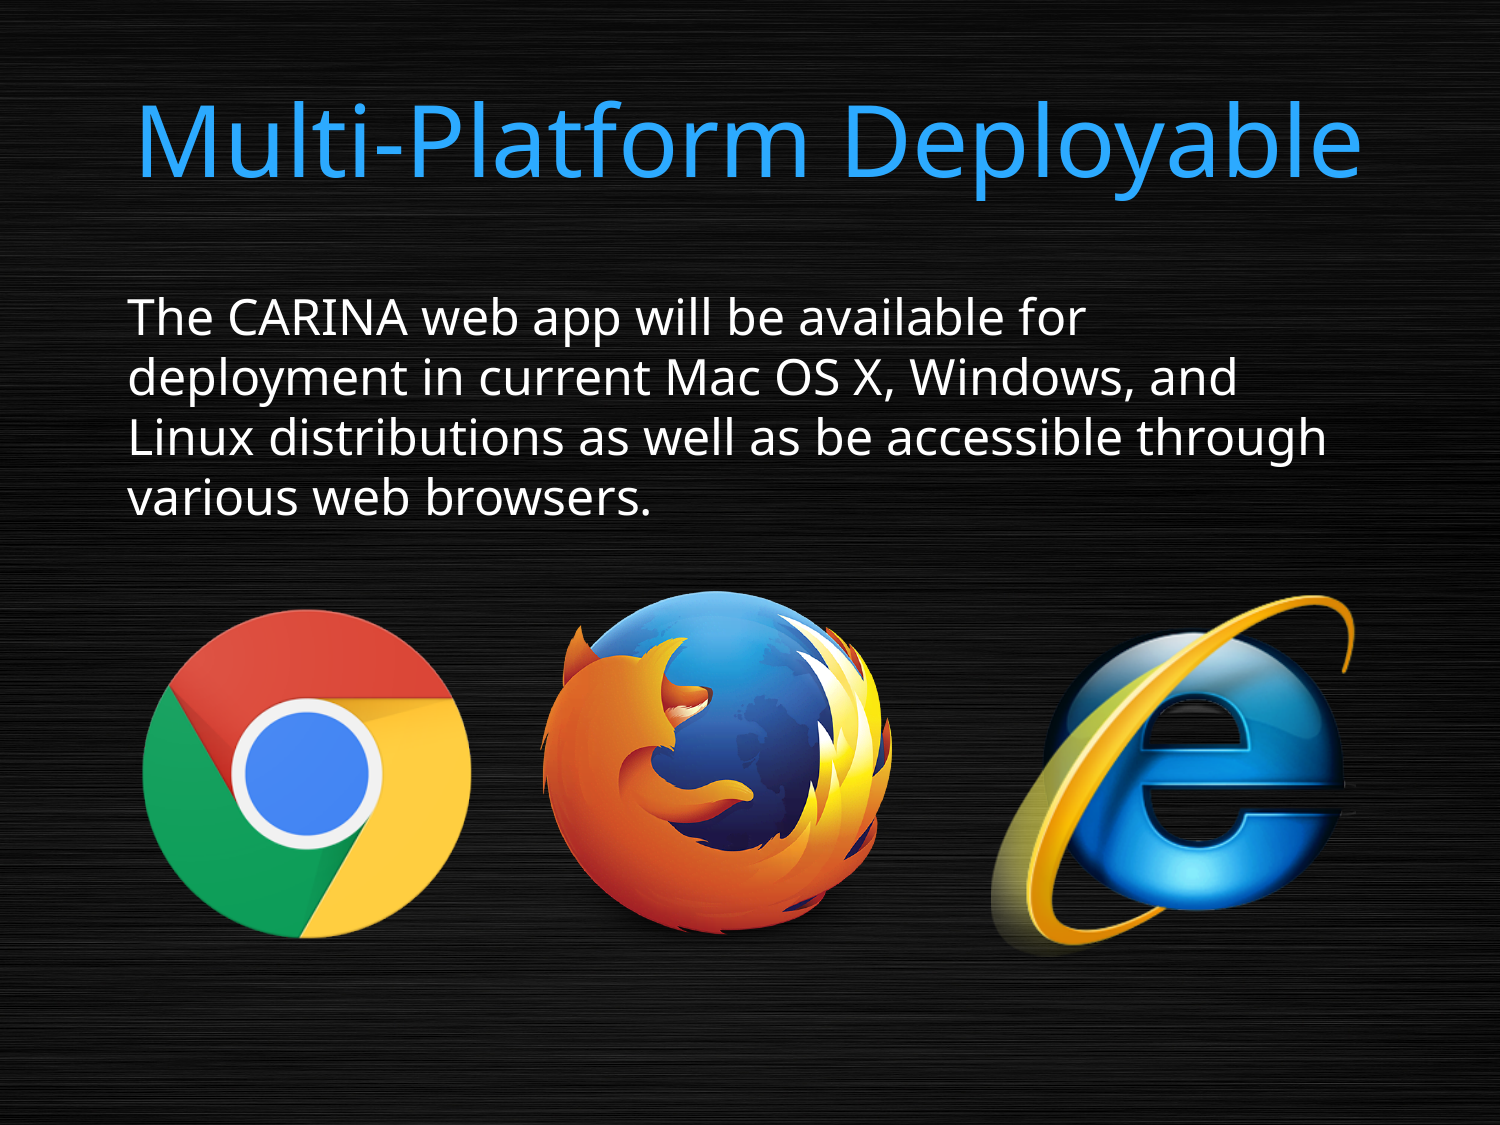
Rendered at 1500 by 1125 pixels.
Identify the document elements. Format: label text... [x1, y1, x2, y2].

title Multi-Platform Deployable [112, 19, 1388, 255]
list The CARINA web app will be available for deployment in current Mac OS X, Windows, and Linux distributions as well as be accessible through various web browsers. [112, 277, 1388, 977]
picture [0, 0, 1500, 1125]
